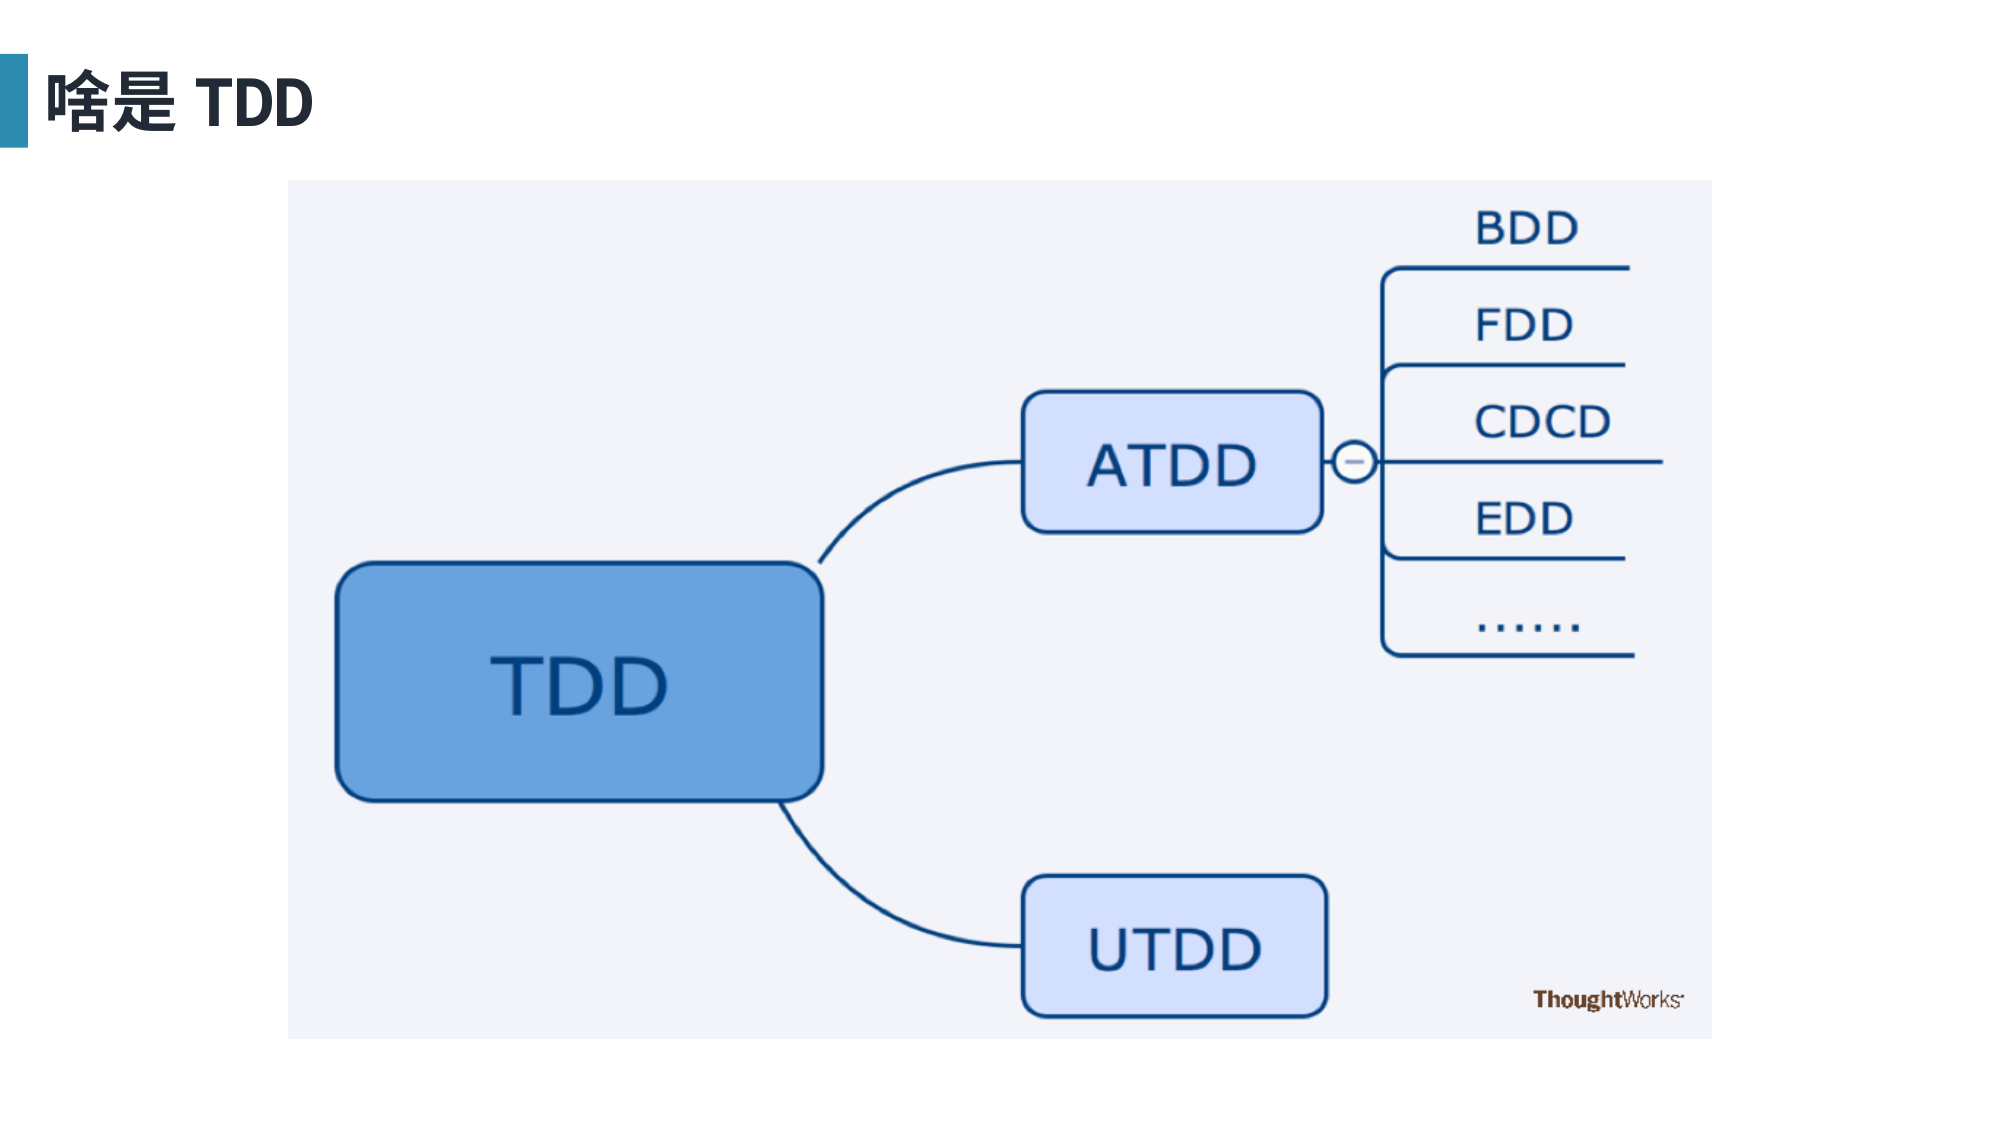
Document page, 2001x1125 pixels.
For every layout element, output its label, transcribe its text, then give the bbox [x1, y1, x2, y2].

text_box [0, 53, 29, 149]
picture [288, 180, 1712, 1039]
text_box 啥是TDD [28, 52, 331, 148]
